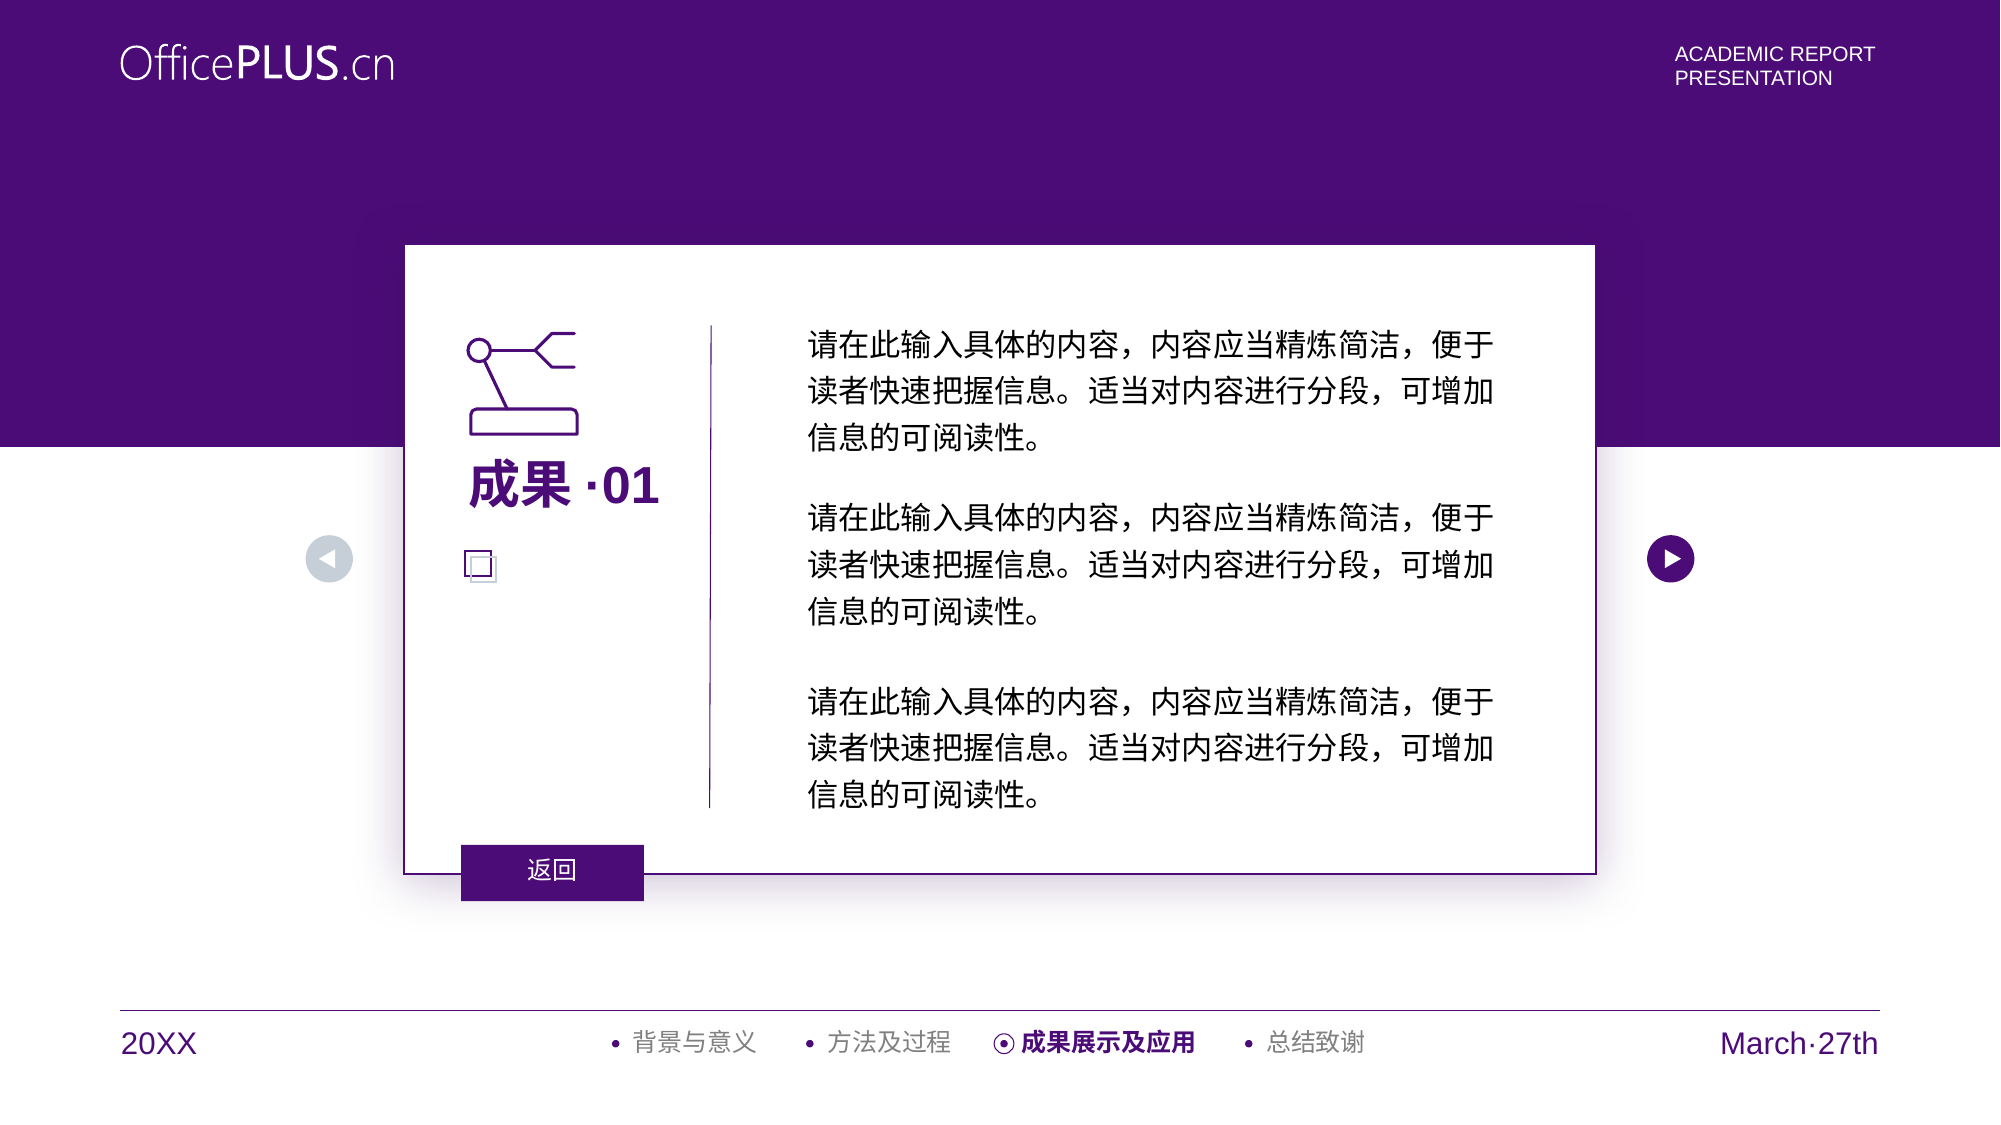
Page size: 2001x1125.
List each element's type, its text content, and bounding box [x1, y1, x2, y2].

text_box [451, 312, 594, 455]
text_box [805, 1038, 815, 1049]
text_box [993, 1032, 1015, 1055]
text_box [1646, 534, 1696, 584]
text_box 请在此输入具体的内容，内容应当精炼简洁，便于读者快速把握信息。适当对内容进行分段，可增加信息的可阅读性。 [807, 489, 1518, 625]
text_box 背景与意义 [632, 1026, 760, 1058]
text_box [403, 243, 1597, 875]
text_box 总结致谢 [1265, 1026, 1367, 1058]
list 20XX [120, 1023, 199, 1062]
text_box [1243, 1038, 1254, 1049]
text_box [316, 547, 337, 570]
text_box 请在此输入具体的内容，内容应当精炼简洁，便于读者快速把握信息。适当对内容进行分段，可增加信息的可阅读性。 [807, 315, 1518, 452]
text_box [304, 534, 354, 584]
list March·27th [1719, 1023, 1880, 1062]
text_box [464, 550, 492, 577]
text_box [460, 844, 645, 902]
text_box 方法及过程 [827, 1026, 954, 1058]
text_box 成果·01 [458, 451, 670, 515]
text_box [470, 556, 497, 583]
text_box [610, 1038, 621, 1049]
text_box [1663, 547, 1684, 570]
text_box 返回 [474, 854, 631, 885]
text_box 请在此输入具体的内容，内容应当精炼简洁，便于读者快速把握信息。适当对内容进行分段，可增加信息的可阅读性。 [807, 672, 1518, 808]
text_box 成果展示及应用 [1021, 1026, 1198, 1058]
